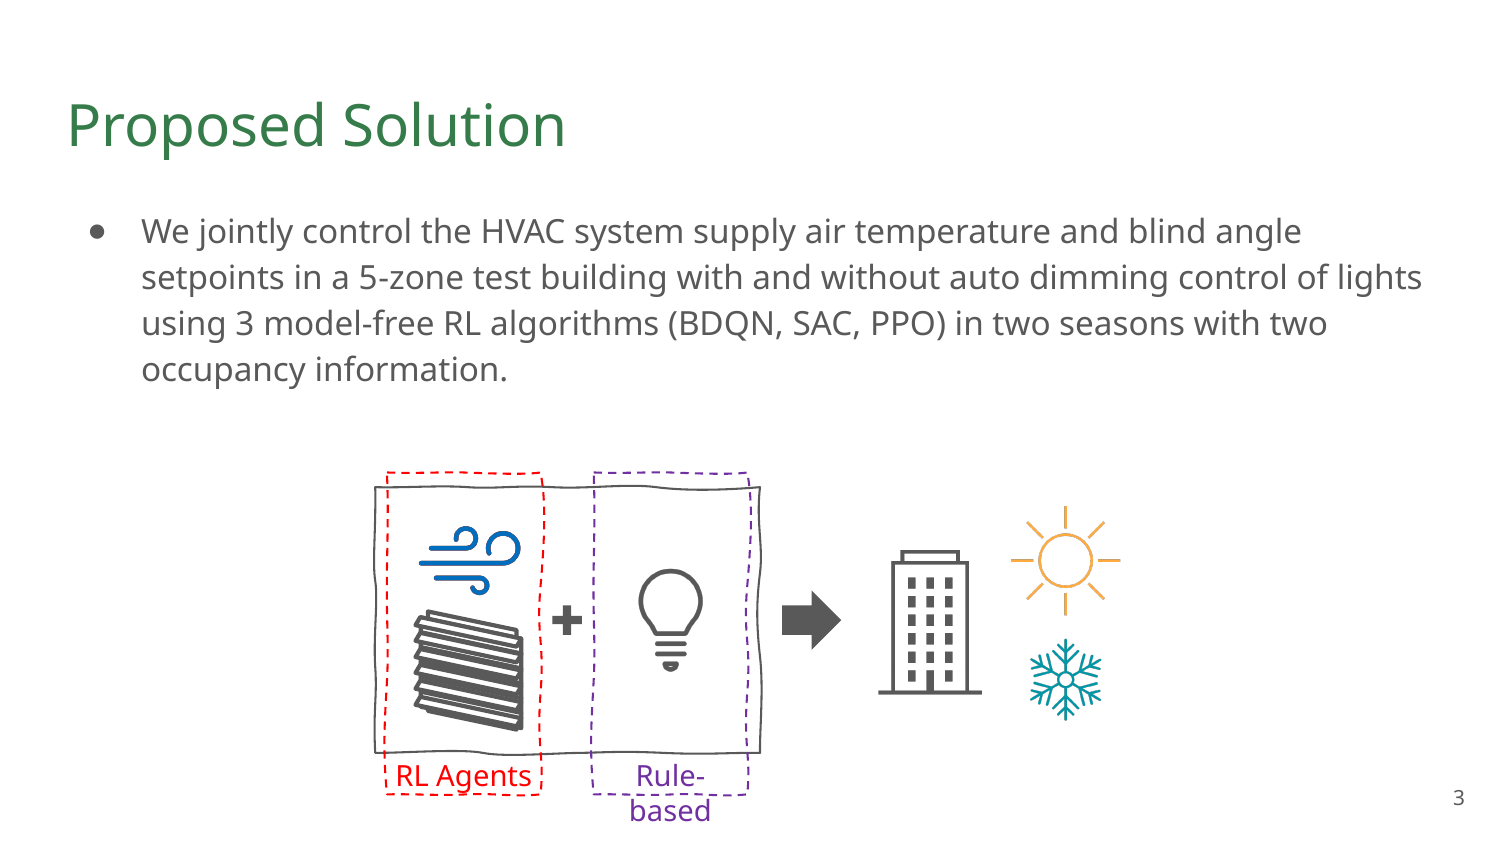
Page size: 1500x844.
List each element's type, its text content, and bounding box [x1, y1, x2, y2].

text_box [746, 485, 764, 755]
picture [410, 501, 529, 621]
text_box [540, 484, 594, 757]
title Proposed Solution [51, 72, 1449, 167]
text_box [382, 470, 547, 798]
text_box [420, 723, 522, 729]
picture [611, 560, 730, 680]
text_box [780, 588, 835, 652]
picture [840, 501, 1125, 739]
text_box [589, 470, 753, 798]
slide_number 3 [1389, 764, 1480, 830]
list We jointly control the HVAC system supply air temperature and blind angle setpoints in a 5-zone test building with and without auto dimming control of lights using 3 model-free RL algorithms (BDQN, SAC, PPO) in two seasons with two occupancy information. [51, 189, 1449, 750]
text_box Rule-based [581, 749, 760, 836]
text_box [415, 629, 522, 717]
text_box RL Agents [374, 755, 553, 801]
text_box [371, 485, 387, 755]
